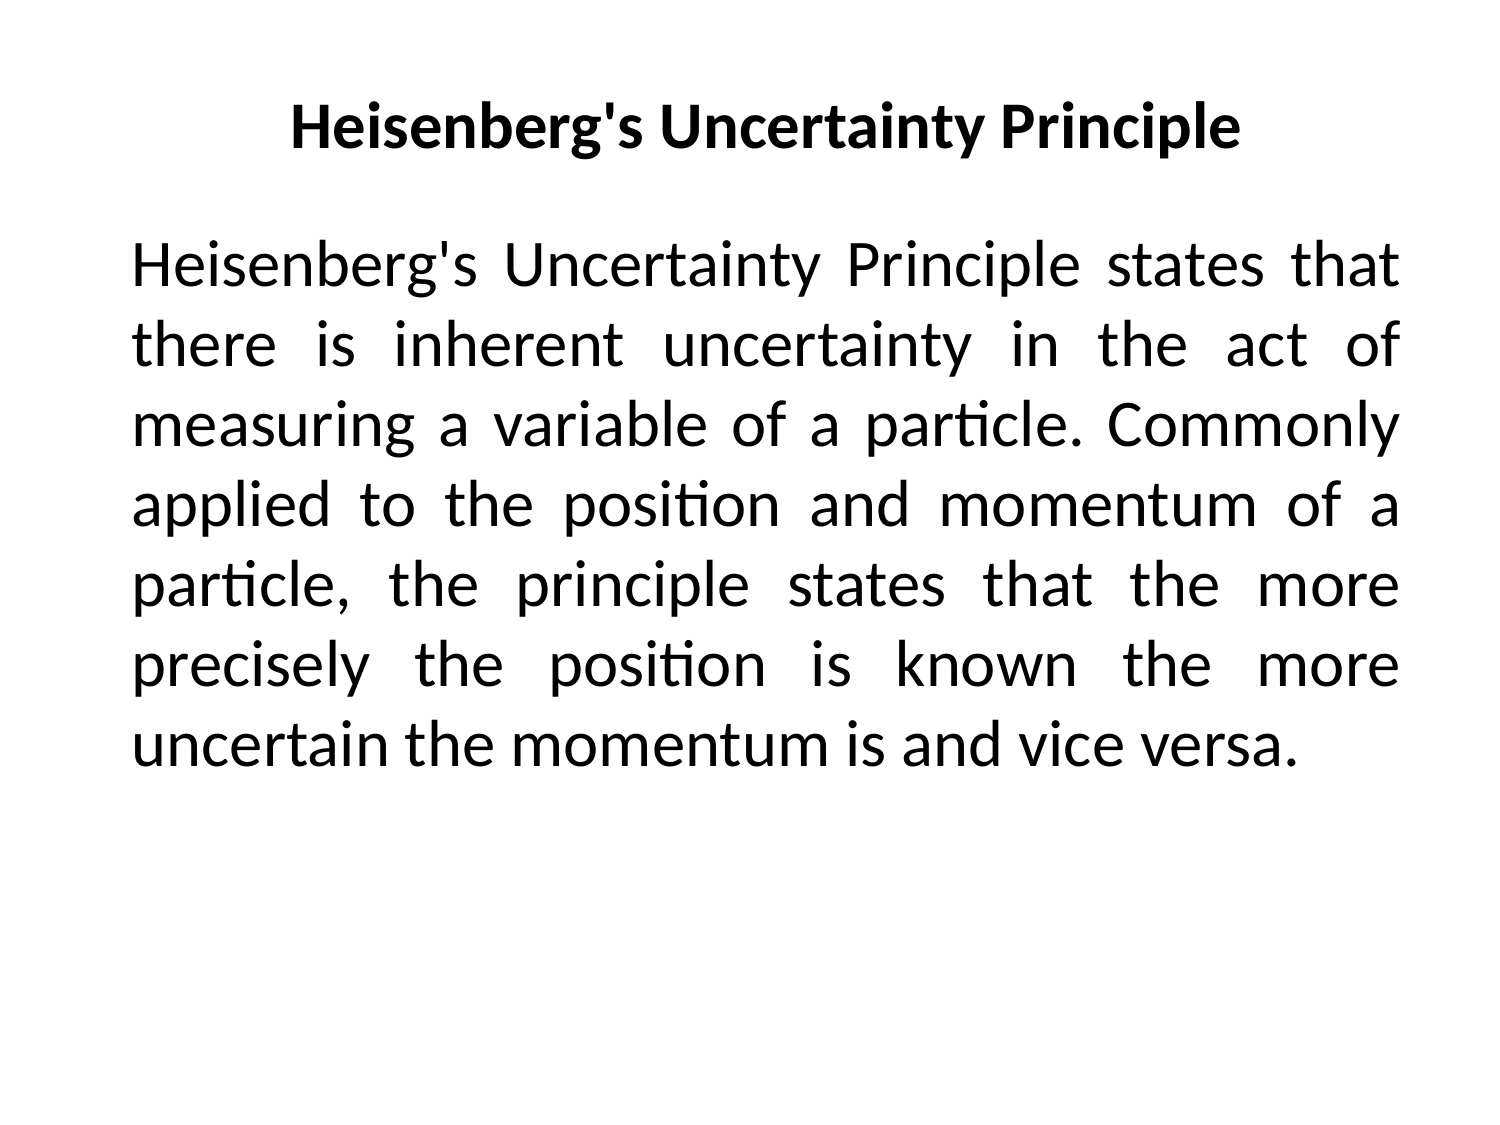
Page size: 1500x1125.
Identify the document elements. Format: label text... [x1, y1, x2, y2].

text_box Heisenberg's Uncertainty Principle states that there is inherent uncertainty in the act of measuring a variable of a particle. Commonly applied to the position and momentum of a particle, the principle states that the more precisely the position is known the more uncertain the momentum is and vice versa. [116, 212, 1417, 787]
text_box Heisenberg's Uncertainty Principle [275, 74, 1259, 170]
